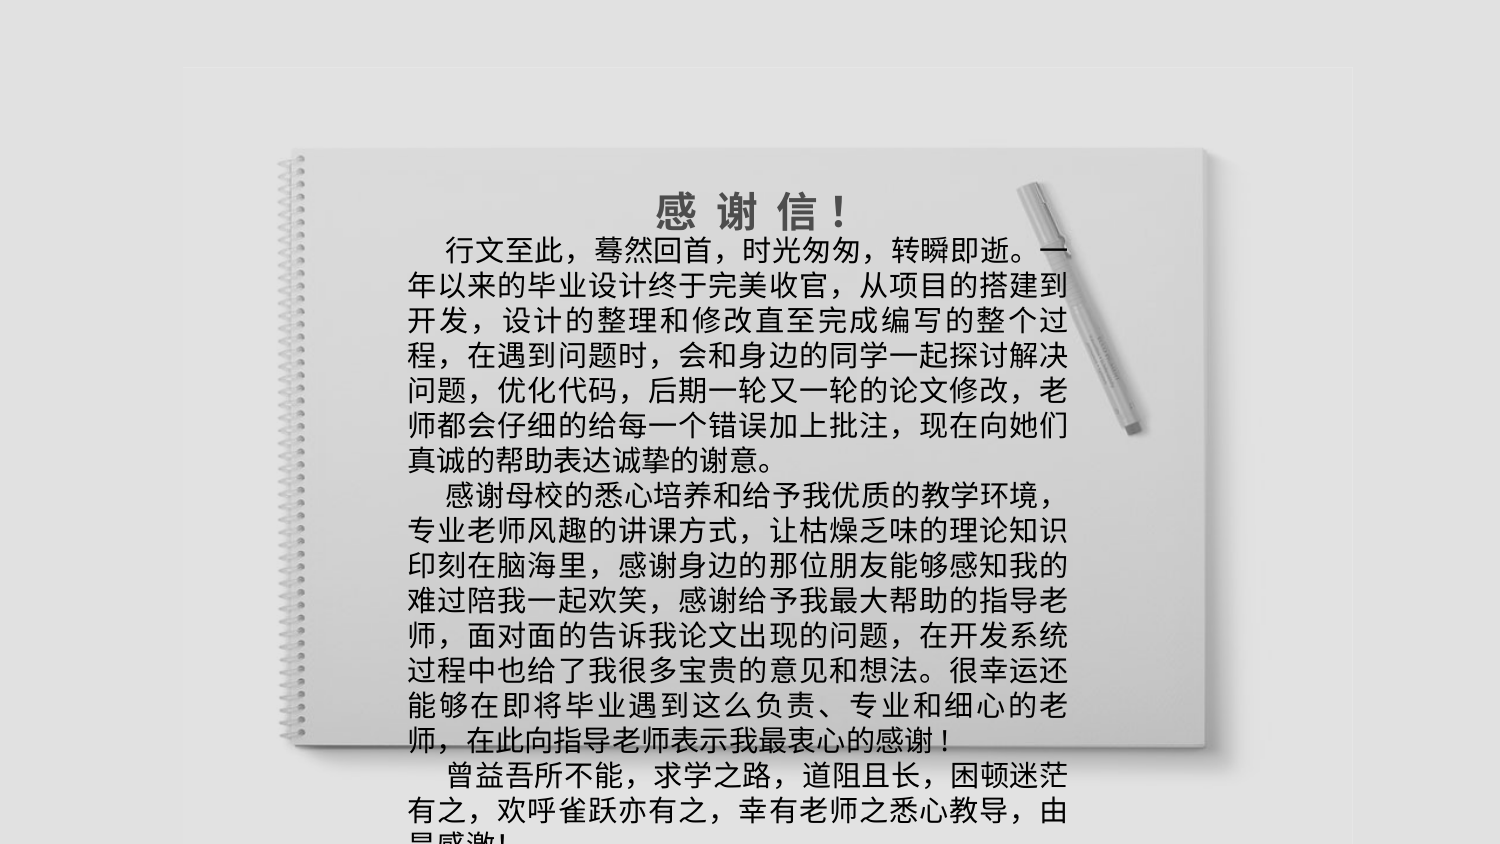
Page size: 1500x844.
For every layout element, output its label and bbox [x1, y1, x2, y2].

picture [182, 67, 1353, 844]
